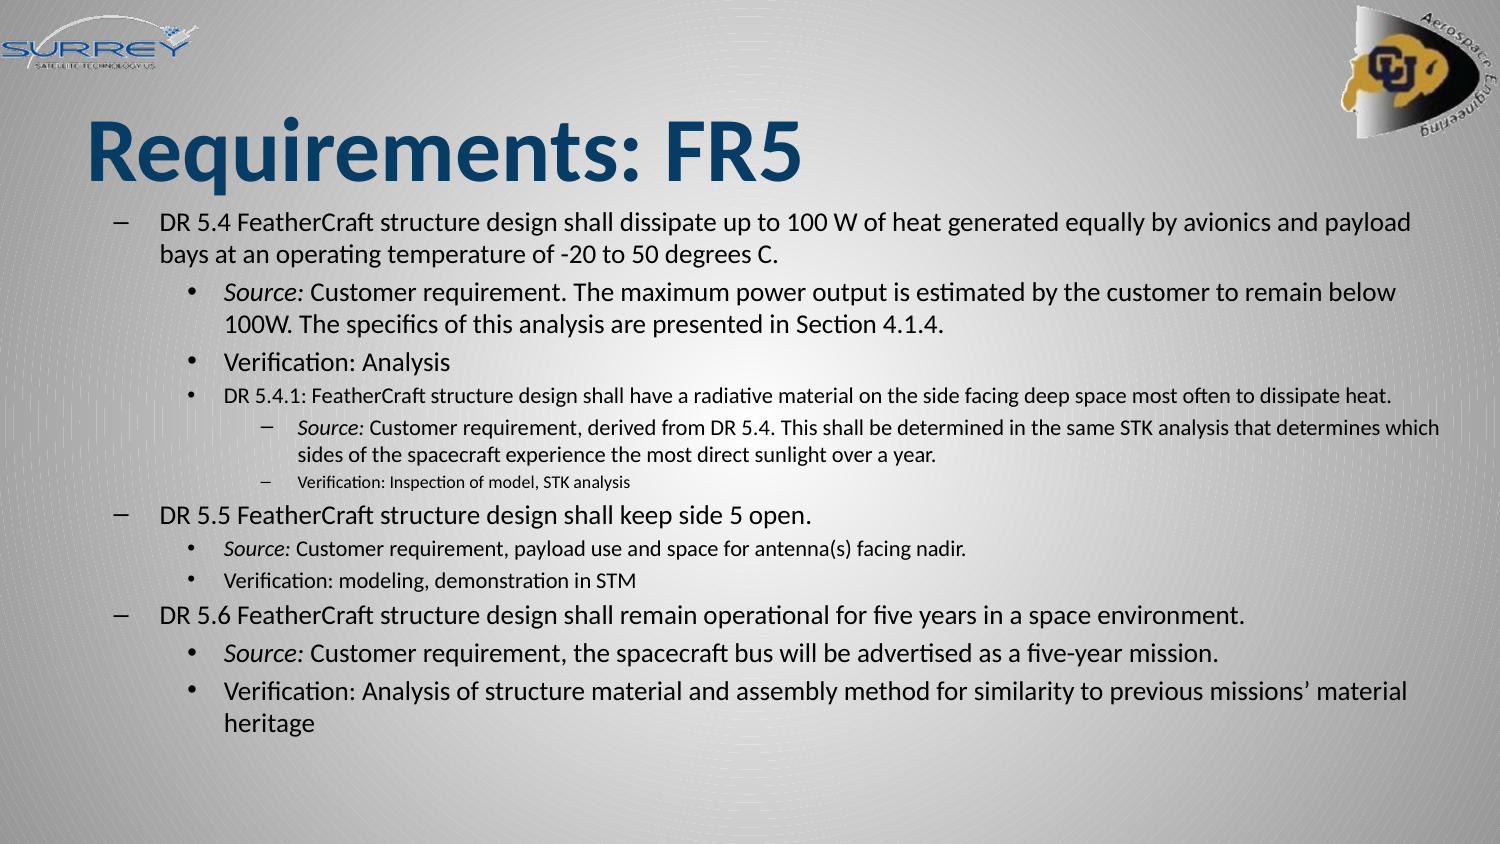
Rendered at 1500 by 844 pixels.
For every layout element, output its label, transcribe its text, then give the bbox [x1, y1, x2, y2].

picture [1341, 0, 1500, 151]
picture [0, 0, 201, 120]
title Requirements: FR5 [70, 75, 1421, 196]
list DR 5.4 FeatherCraft structure design shall dissipate up to 100 W of heat generated equally by avionics and payload bays at an operating temperature of -20 to 50 degrees C. Source: Customer requirement. The maximum power output is estimated by the customer to remain below 100W. The specifics of this analysis are presented in Section 4.1.4. Verification: Analysis DR 5.4.1: FeatherCraft structure design shall have a radiative material on the side facing deep space most often to dissipate heat. Source: Customer requirement, derived from DR 5.4. This shall be determined in the same STK analysis that determines which sides of the spacecraft experience the most direct sunlight over a year. Verification: Inspection of model, STK analysis DR 5.5 FeatherCraft structure design shall keep side 5 open. Source: Customer requirement, payload use and space for antenna(s) facing nadir. Verification: modeling, demonstration in STM DR 5.6 FeatherCraft structure design shall remain operational for five years in a space environment. Source: Customer requirement, the spacecraft bus will be advertised as a five-year mission. Verification: Analysis of structure material and assembly method for similarity to previous missions’ material heritage [24, 196, 1475, 747]
